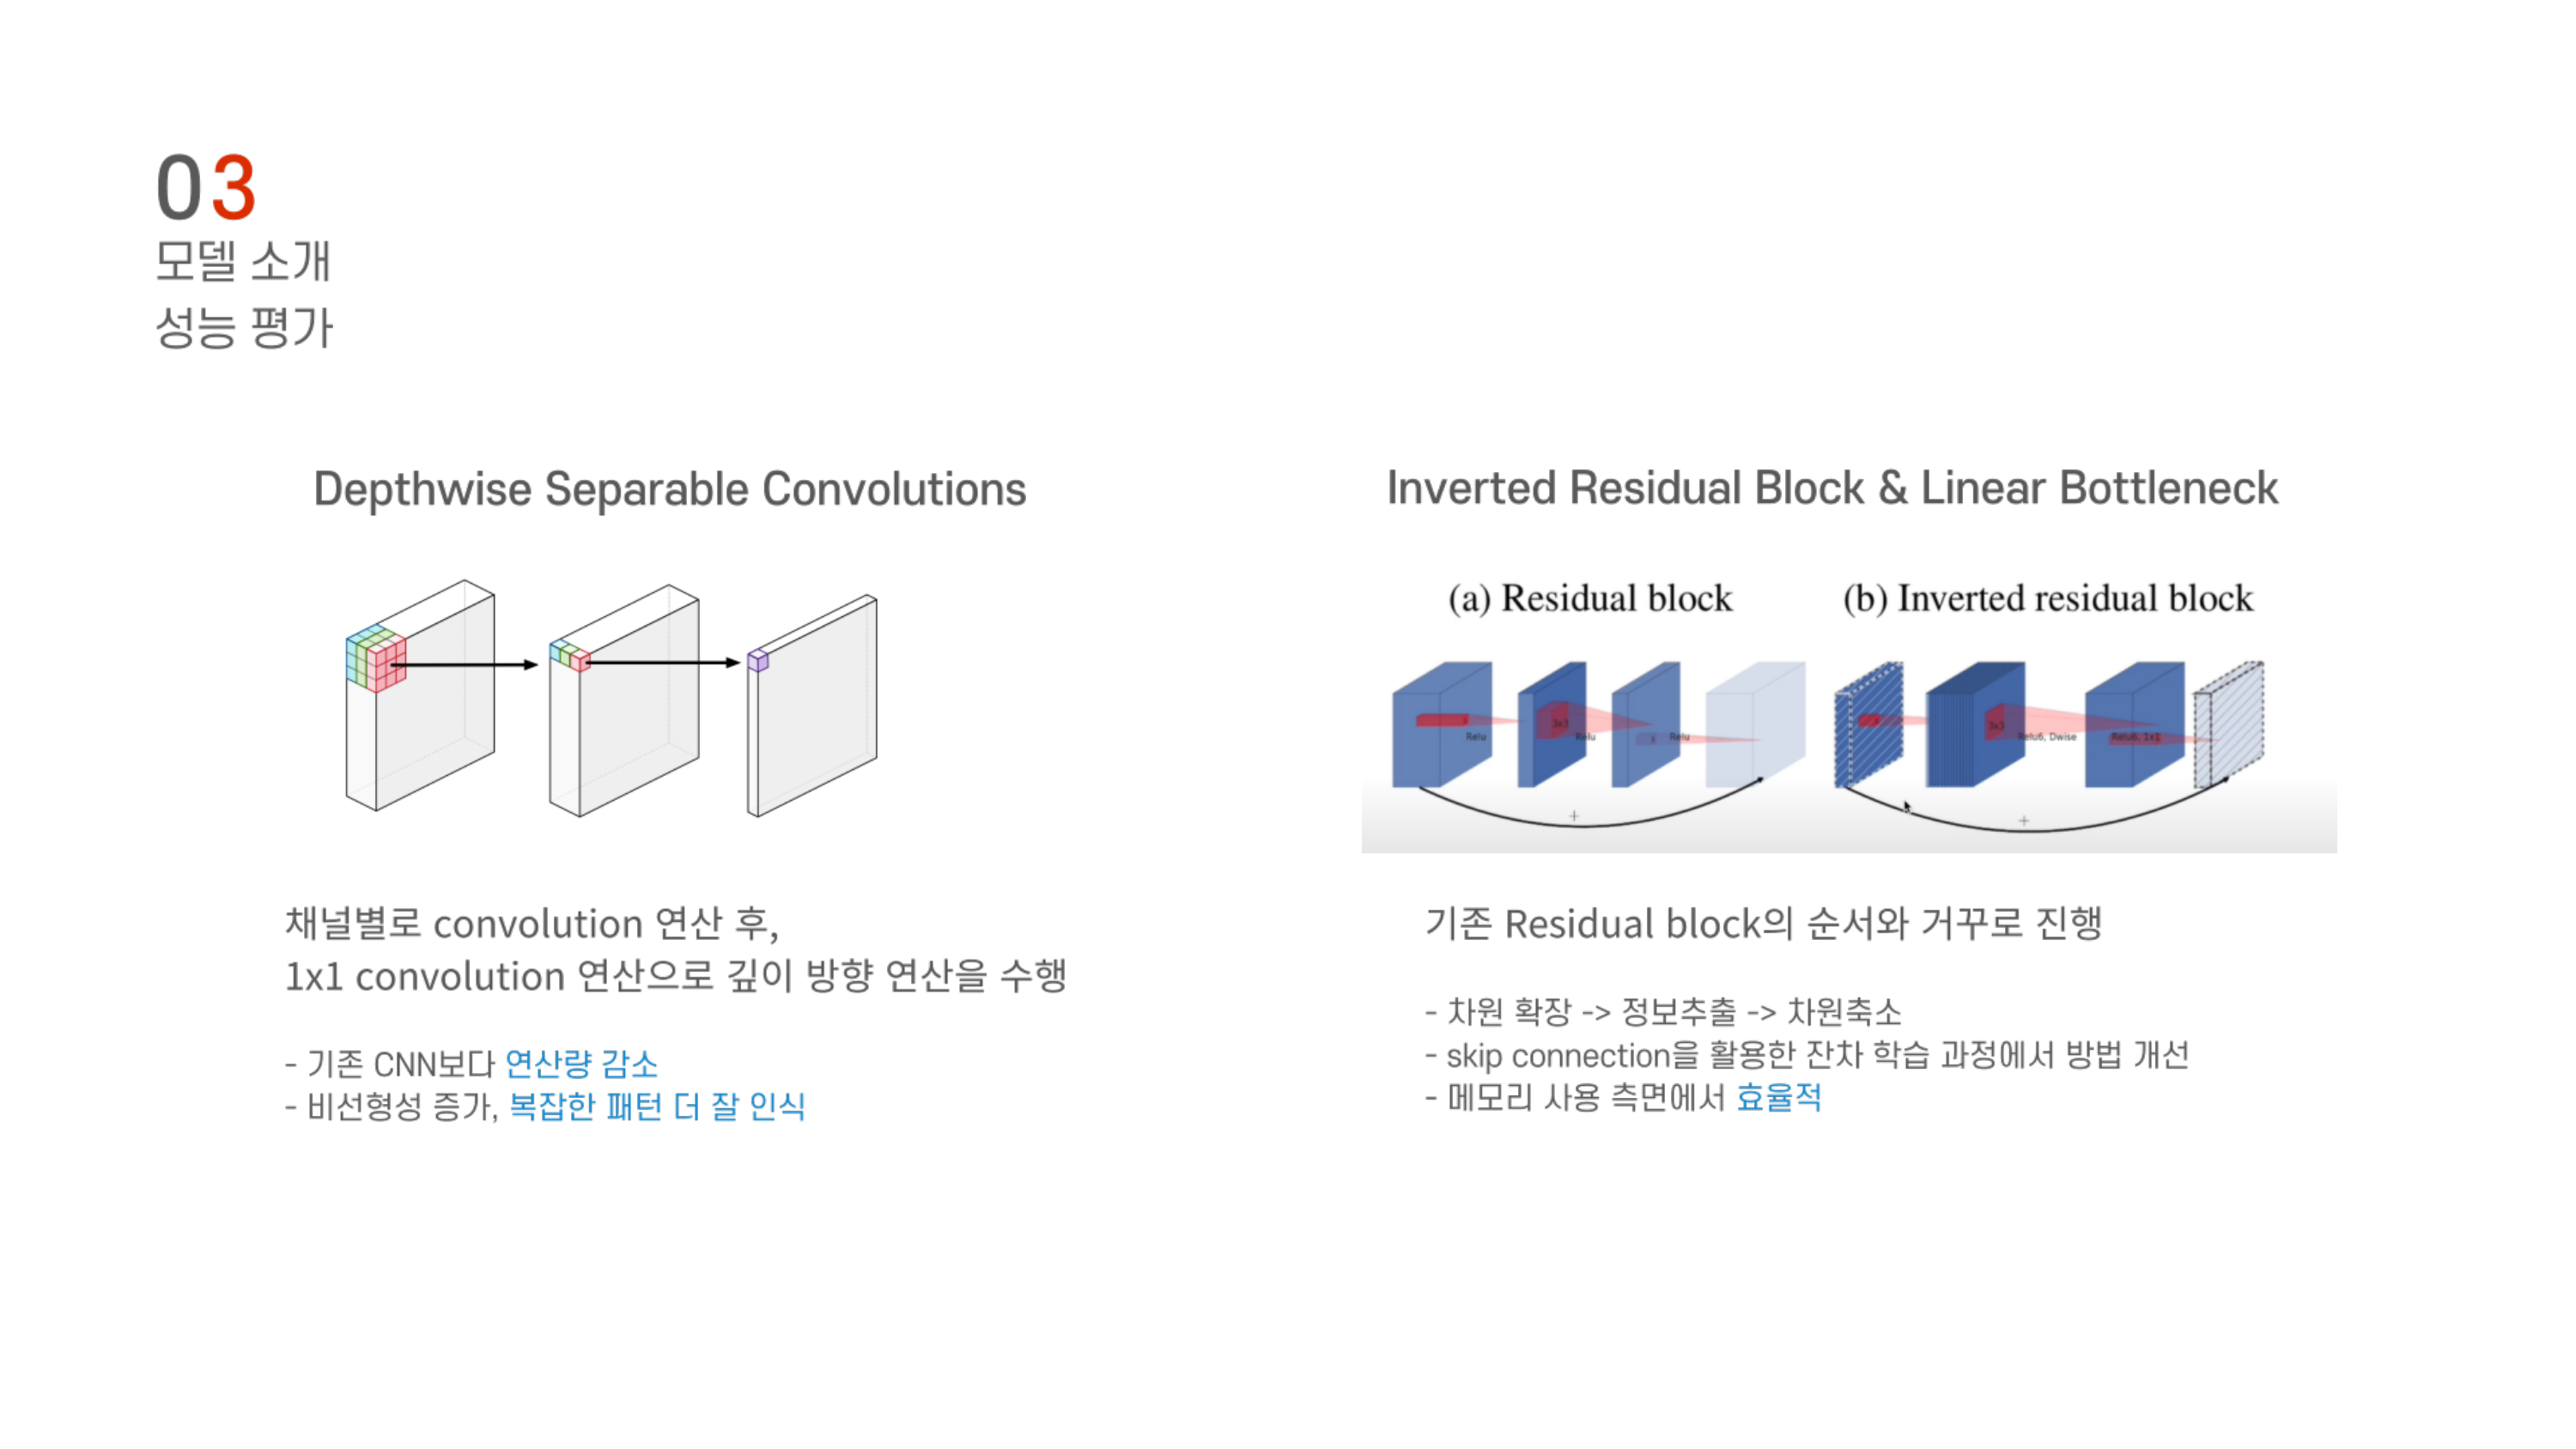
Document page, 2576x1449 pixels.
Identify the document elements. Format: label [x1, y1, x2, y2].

text_box [538, 582, 887, 824]
picture [1381, 449, 2300, 536]
picture [279, 890, 1086, 1146]
text_box [1362, 555, 2338, 853]
picture [282, 451, 1048, 537]
picture [1419, 890, 2209, 1137]
text_box [334, 573, 541, 834]
picture [83, 118, 355, 372]
